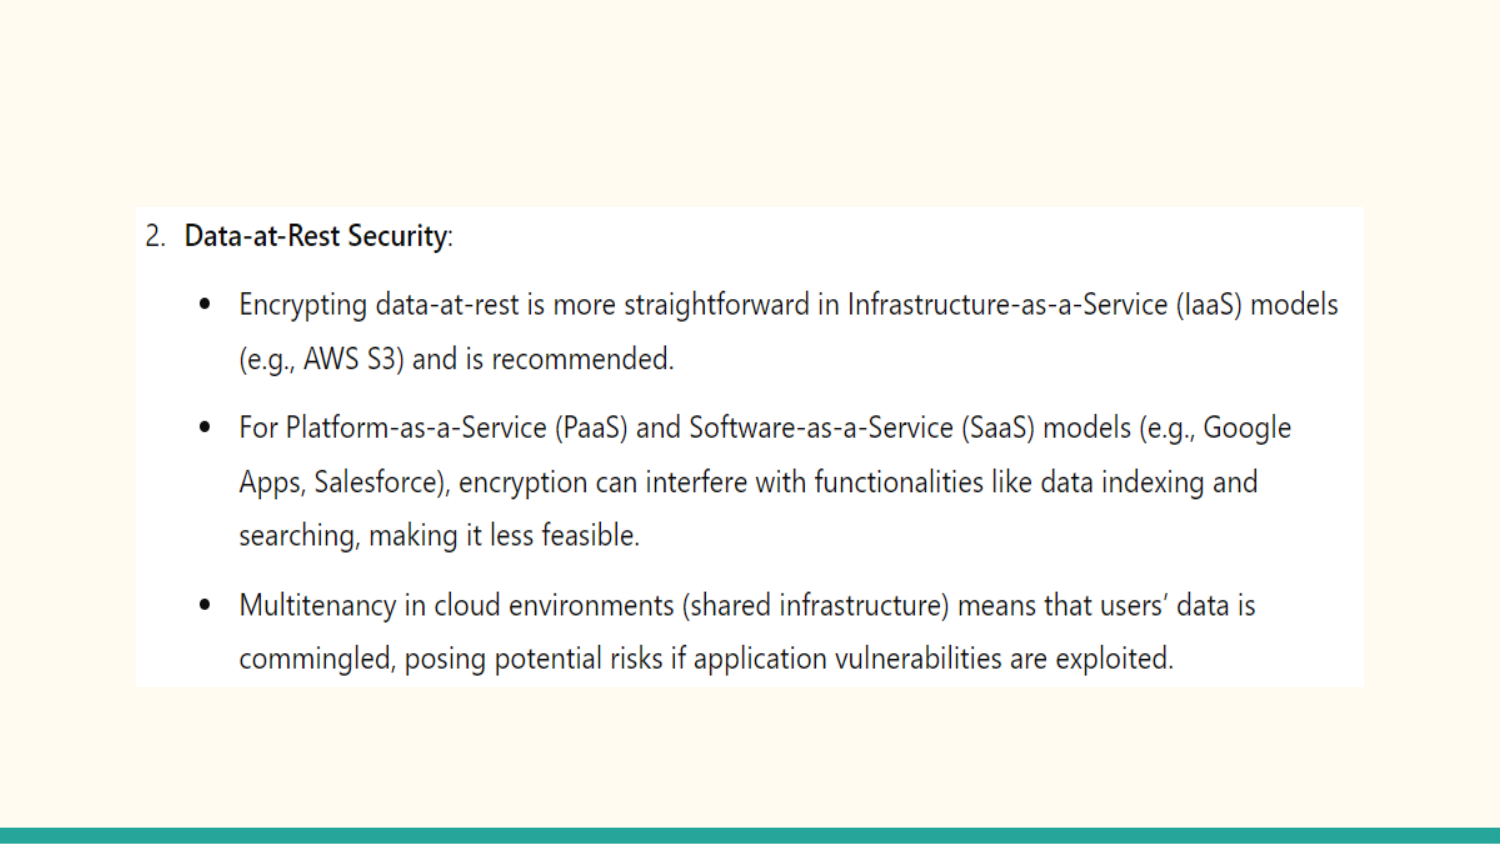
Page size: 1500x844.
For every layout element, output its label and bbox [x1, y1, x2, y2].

picture [135, 207, 1364, 687]
